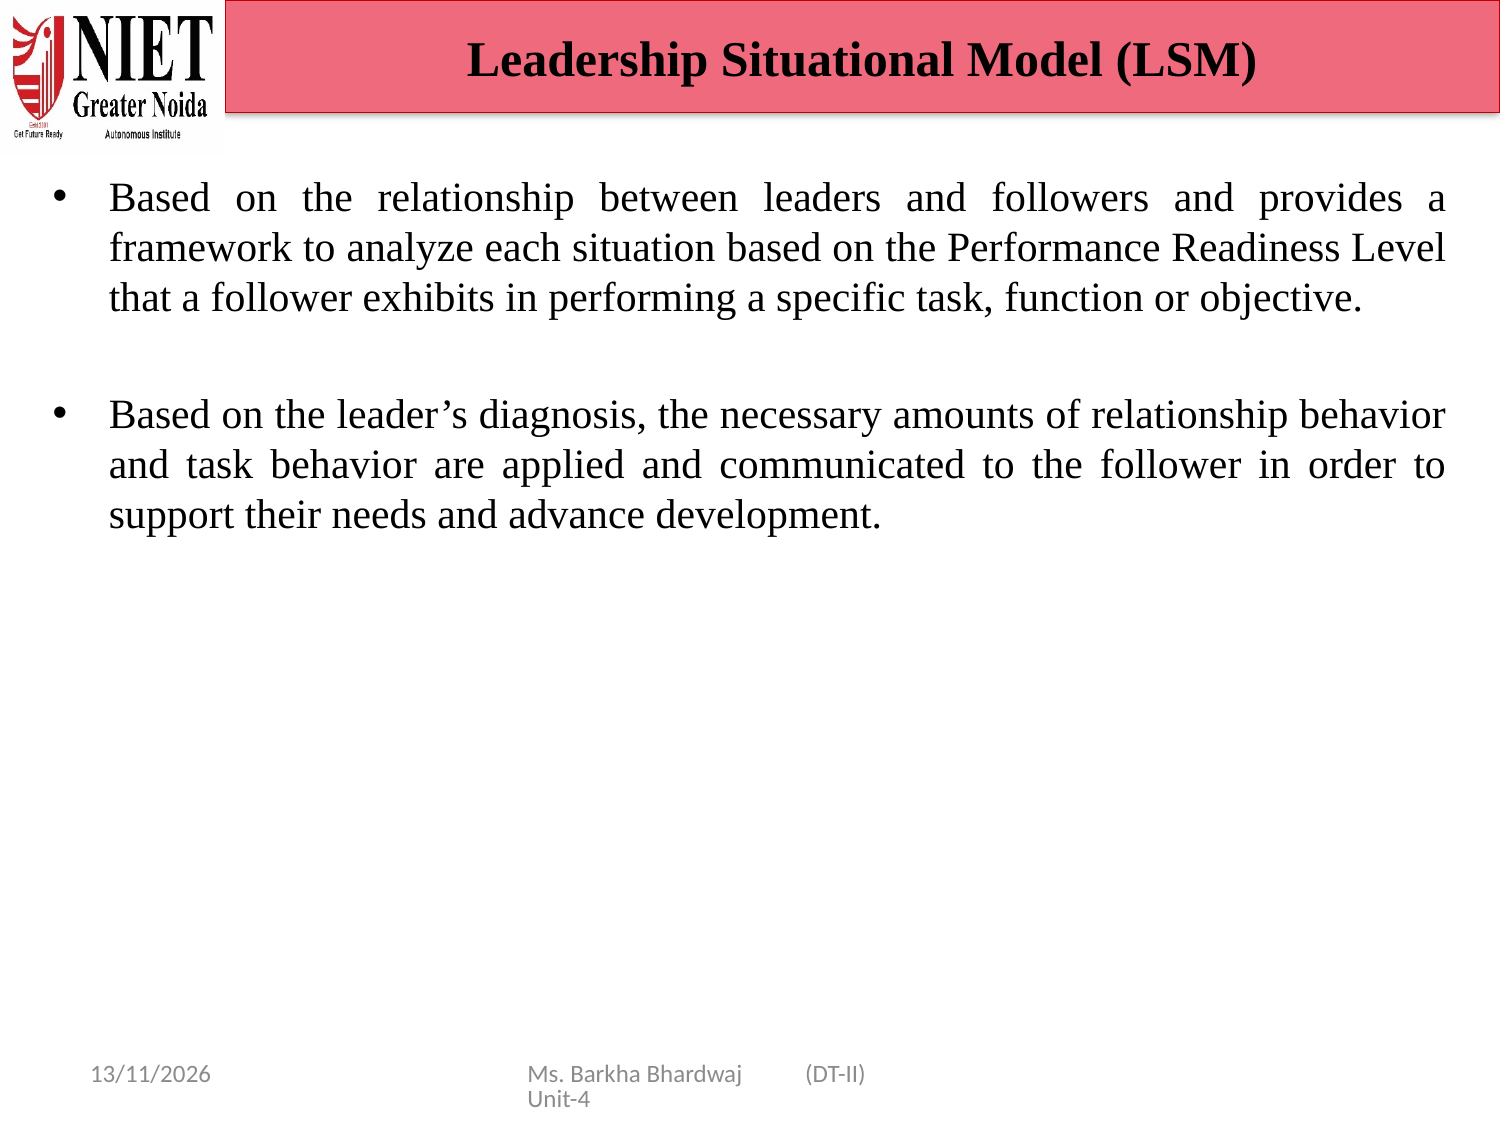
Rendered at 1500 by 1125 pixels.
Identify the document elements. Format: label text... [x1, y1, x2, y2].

footer Ms. Barkha Bhardwaj (DT-II) Unit-4 [512, 1042, 988, 1103]
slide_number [75, 1042, 425, 1103]
picture [0, 0, 226, 156]
text_box Leadership Situational Model (LSM) [226, 0, 1500, 113]
list Based on the relationship between leaders and followers and provides a framework to analyze each situation based on the Performance Readiness Level that a follower exhibits in performing a specific task, function or objective. Based on the leader’s diagnosis, the necessary amounts of relationship behavior and task behavior are applied and communicated to the follower in order to support their needs and advance development. [37, 162, 1463, 1013]
